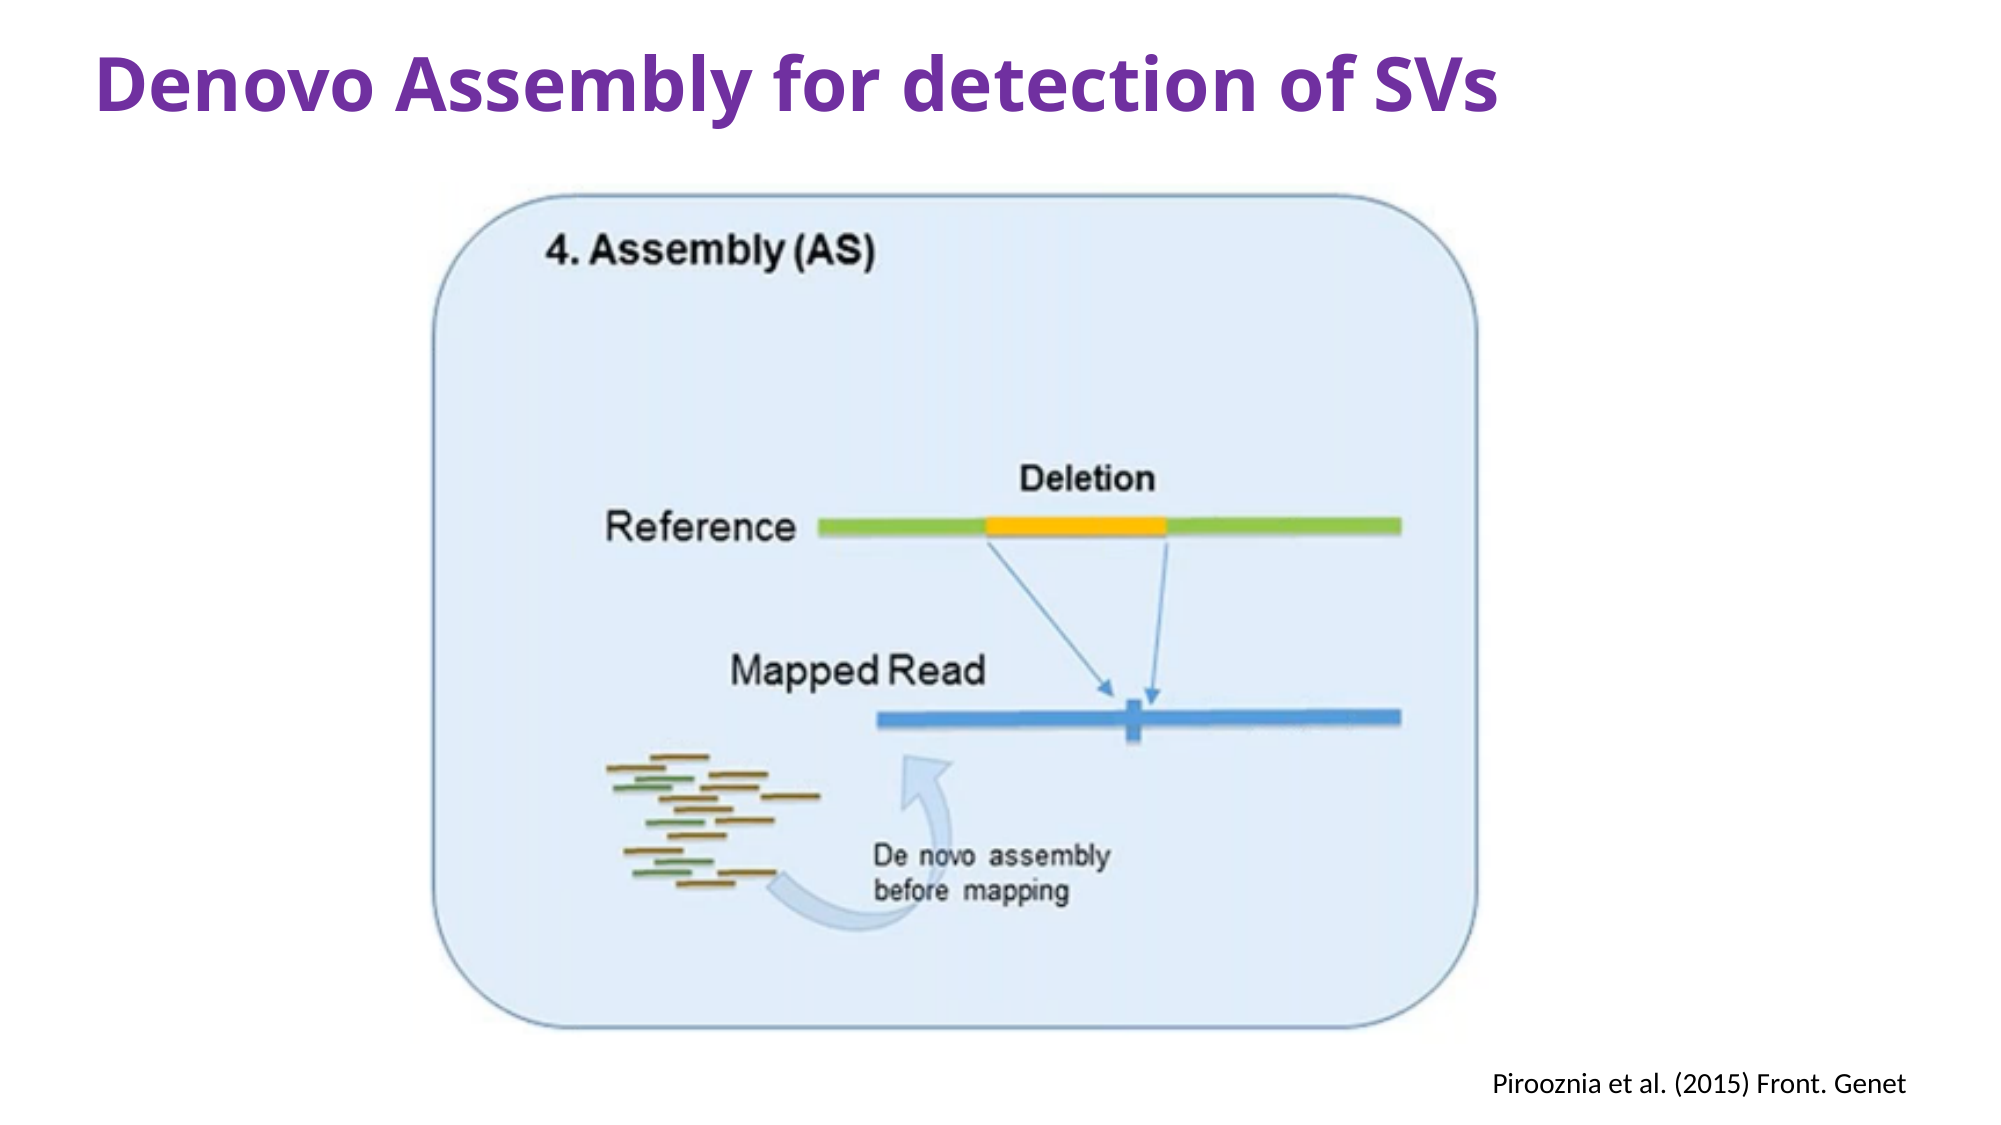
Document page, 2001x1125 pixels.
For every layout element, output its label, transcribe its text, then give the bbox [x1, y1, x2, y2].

title Denovo Assembly for detection of SVs [78, 29, 1922, 145]
picture [410, 181, 1500, 1044]
text_box Pirooznia et al. (2015) Front. Genet [298, 1057, 1922, 1107]
